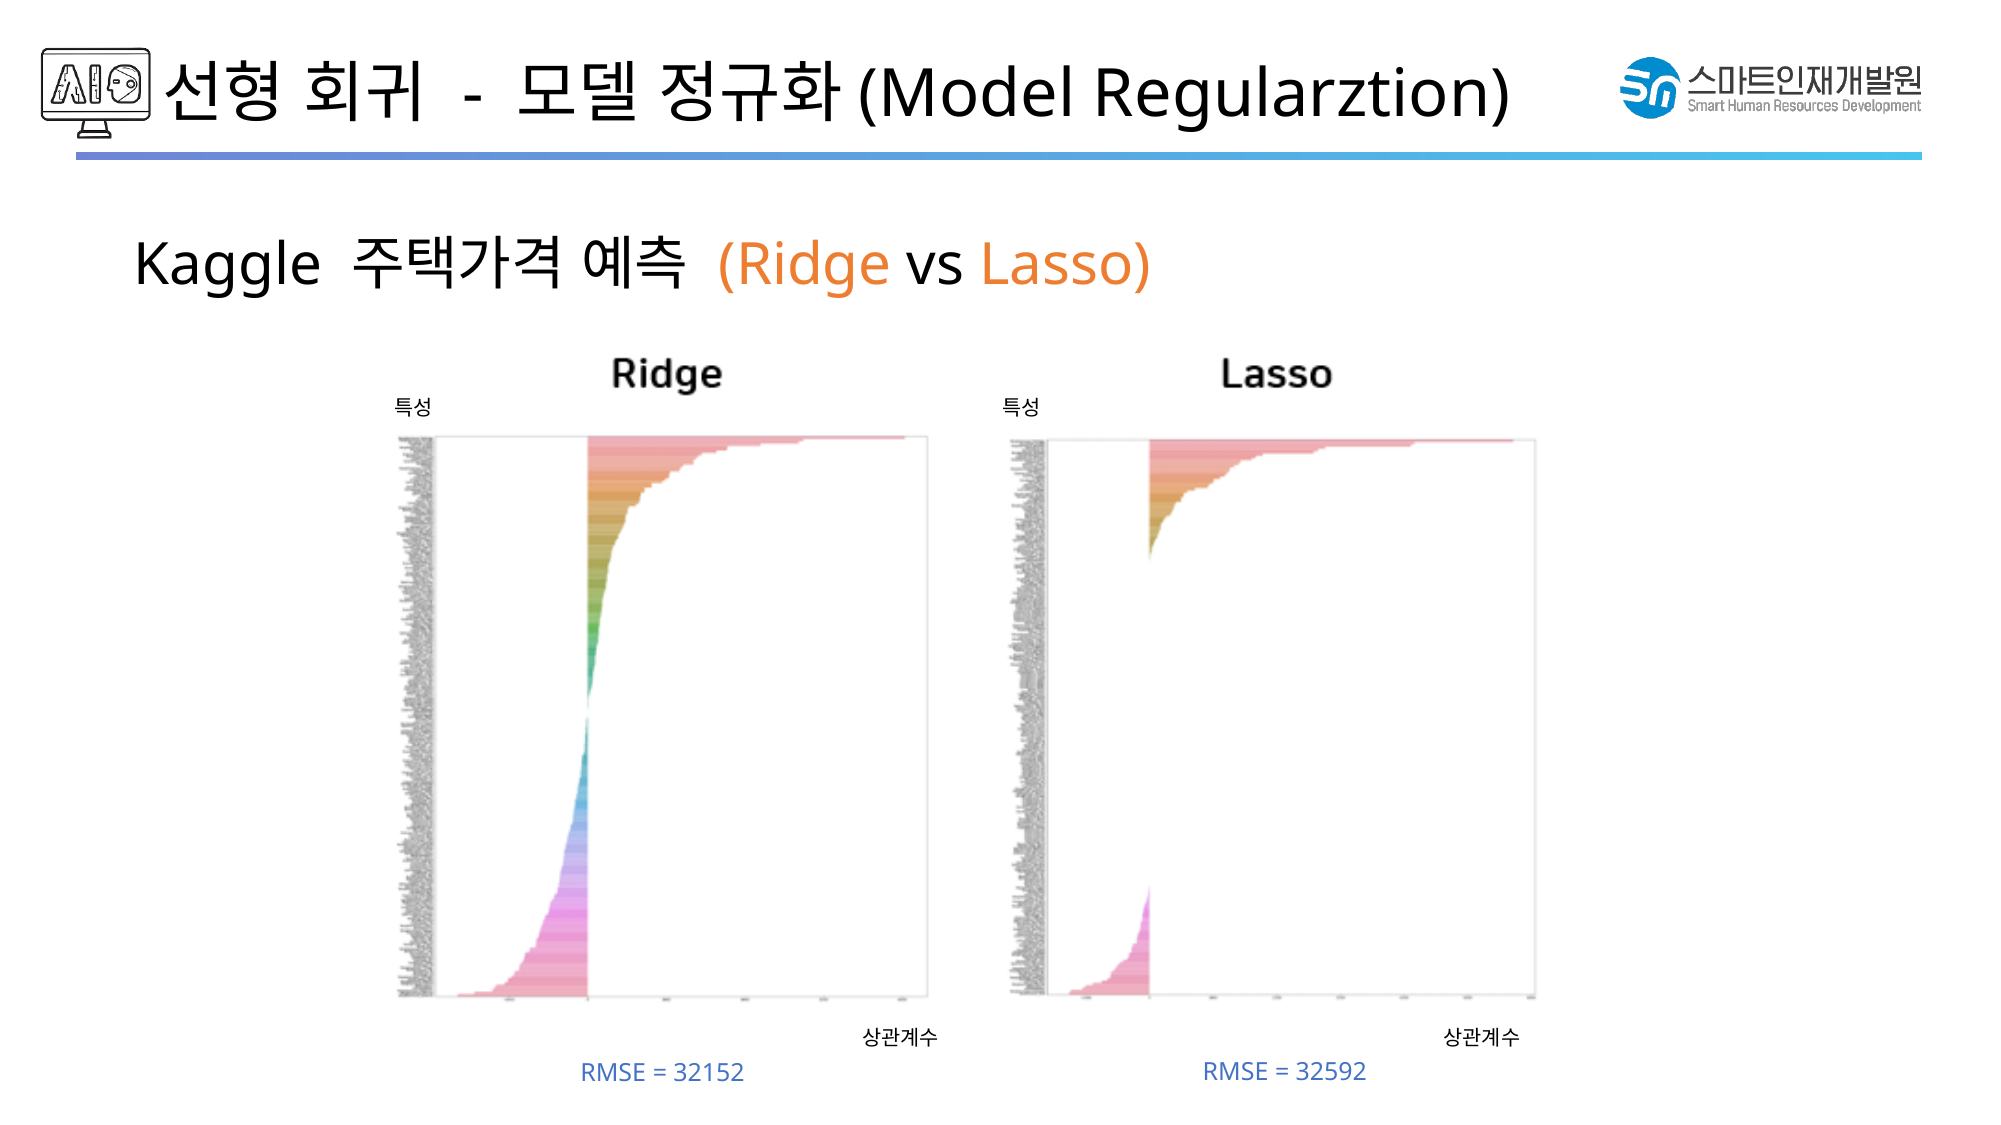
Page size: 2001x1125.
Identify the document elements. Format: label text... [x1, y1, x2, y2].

picture [39, 34, 158, 148]
text_box RMSE = 32592 [1188, 1058, 1383, 1094]
text_box 선형 회귀 - 모델 정규화(Model Regularztion) [158, 42, 1526, 138]
text_box Kaggle 주택가격 예측 (Ridge vs Lasso) [119, 218, 1167, 304]
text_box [355, 329, 1597, 1058]
picture [1606, 44, 1936, 131]
picture [76, 152, 1922, 160]
text_box RMSE = 32152 [565, 1058, 760, 1094]
